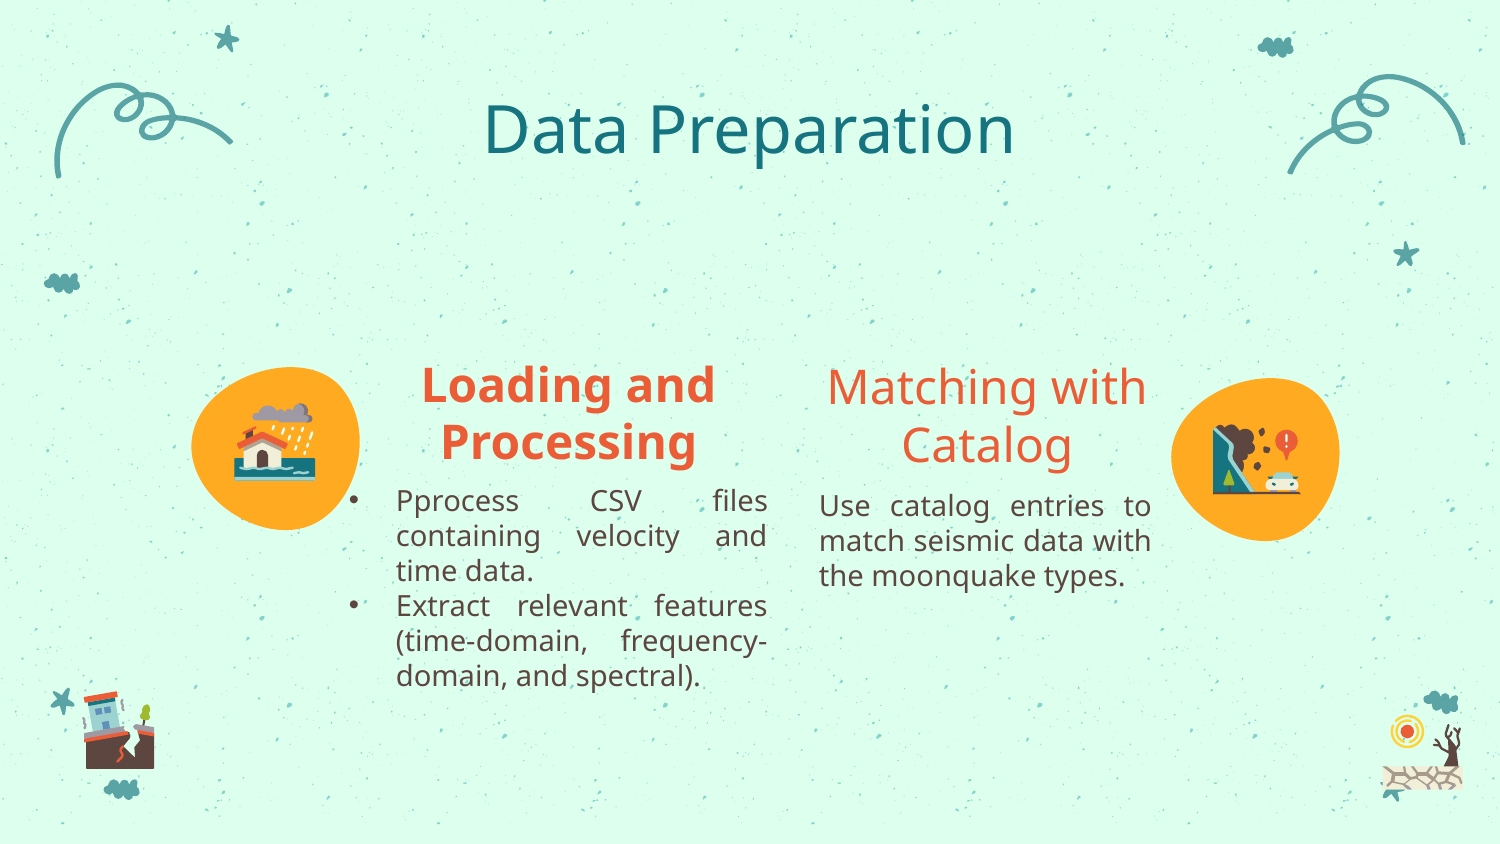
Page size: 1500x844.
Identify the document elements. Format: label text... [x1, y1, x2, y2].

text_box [1212, 424, 1301, 495]
text_box [1171, 378, 1340, 542]
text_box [234, 403, 316, 482]
text_box [191, 367, 360, 531]
subtitle Use catalog entries to match seismic data with the moonquake types. [803, 499, 1168, 580]
subtitle Pprocess CSV files containing velocity and time data. Extract relevant features (time-domain, frequency-domain, and spectral). [334, 547, 783, 627]
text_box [1381, 714, 1464, 790]
title Matching with Catalog [795, 370, 1180, 458]
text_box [81, 690, 155, 770]
title Data Preparation [118, 87, 1382, 167]
title Loading and Processing [346, 368, 792, 455]
